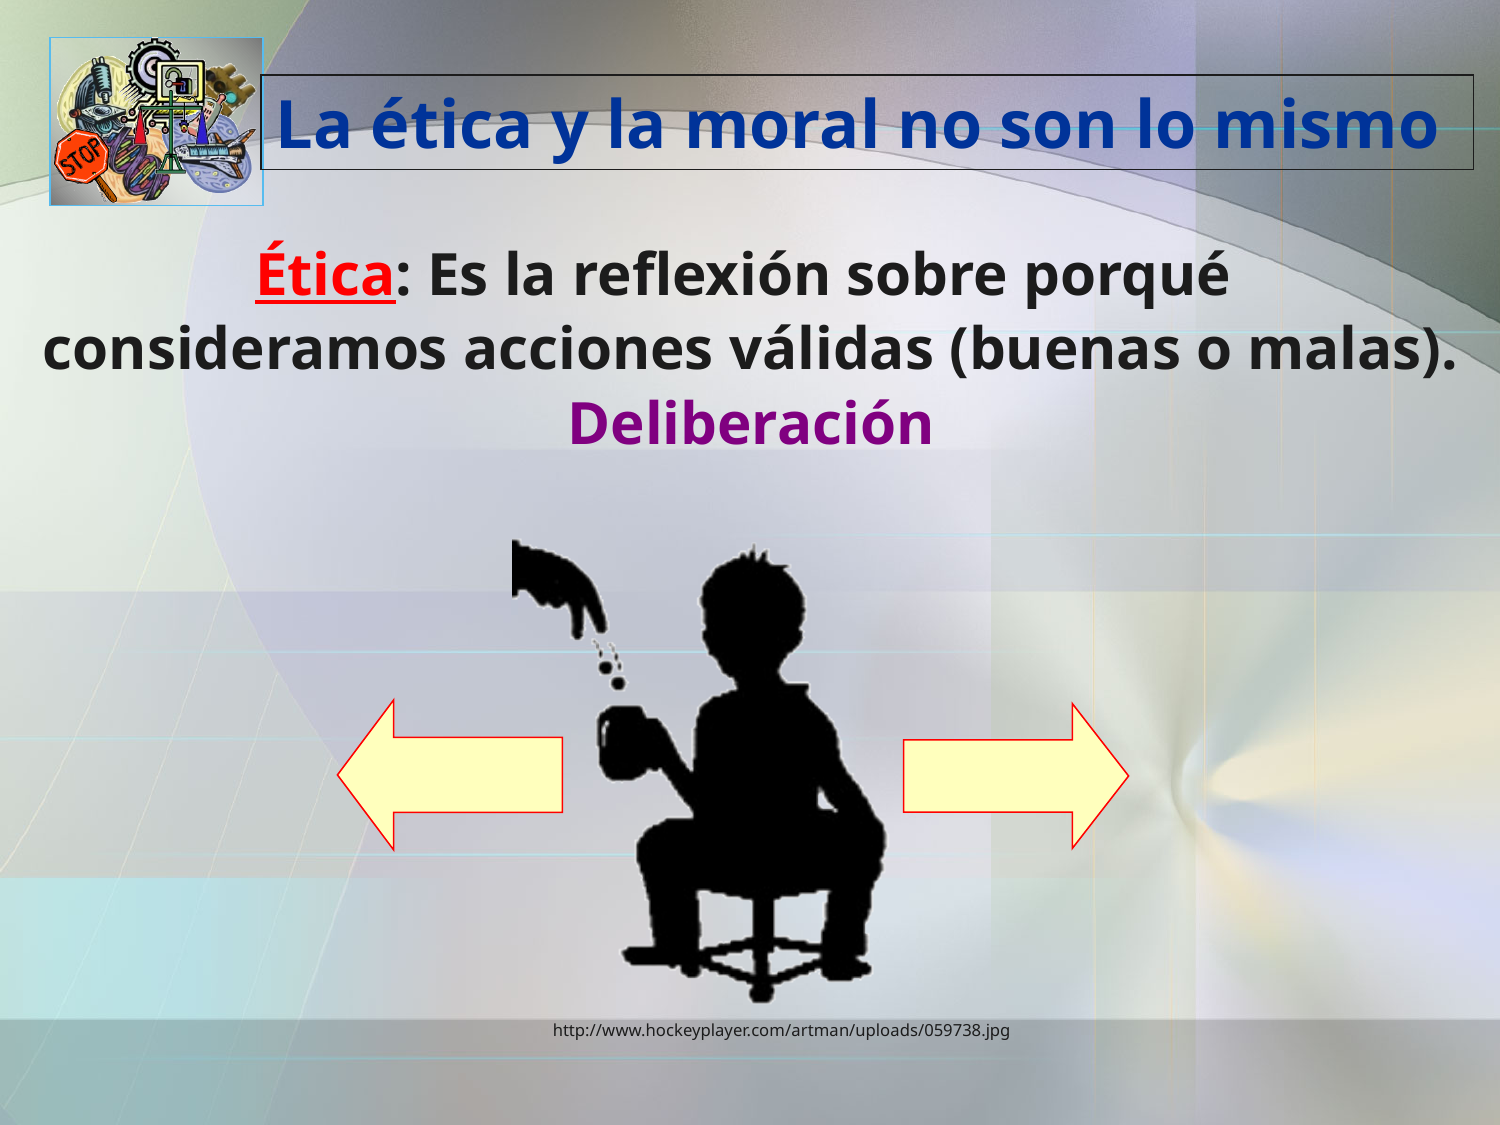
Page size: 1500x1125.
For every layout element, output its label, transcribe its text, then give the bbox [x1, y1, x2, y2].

text_box [907, 703, 1129, 849]
text_box La ética y la moral no son lo mismo [268, 74, 1474, 170]
text_box [337, 699, 507, 850]
text_box http://www.hockeyplayer.com/artman/uploads/059738.jpg [538, 1012, 1027, 1048]
picture [0, 0, 1500, 1125]
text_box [49, 37, 264, 213]
text_box Ética: Es la reflexión sobre porqué consideramos acciones válidas (buenas o malas). Deliberación [28, 237, 1474, 535]
